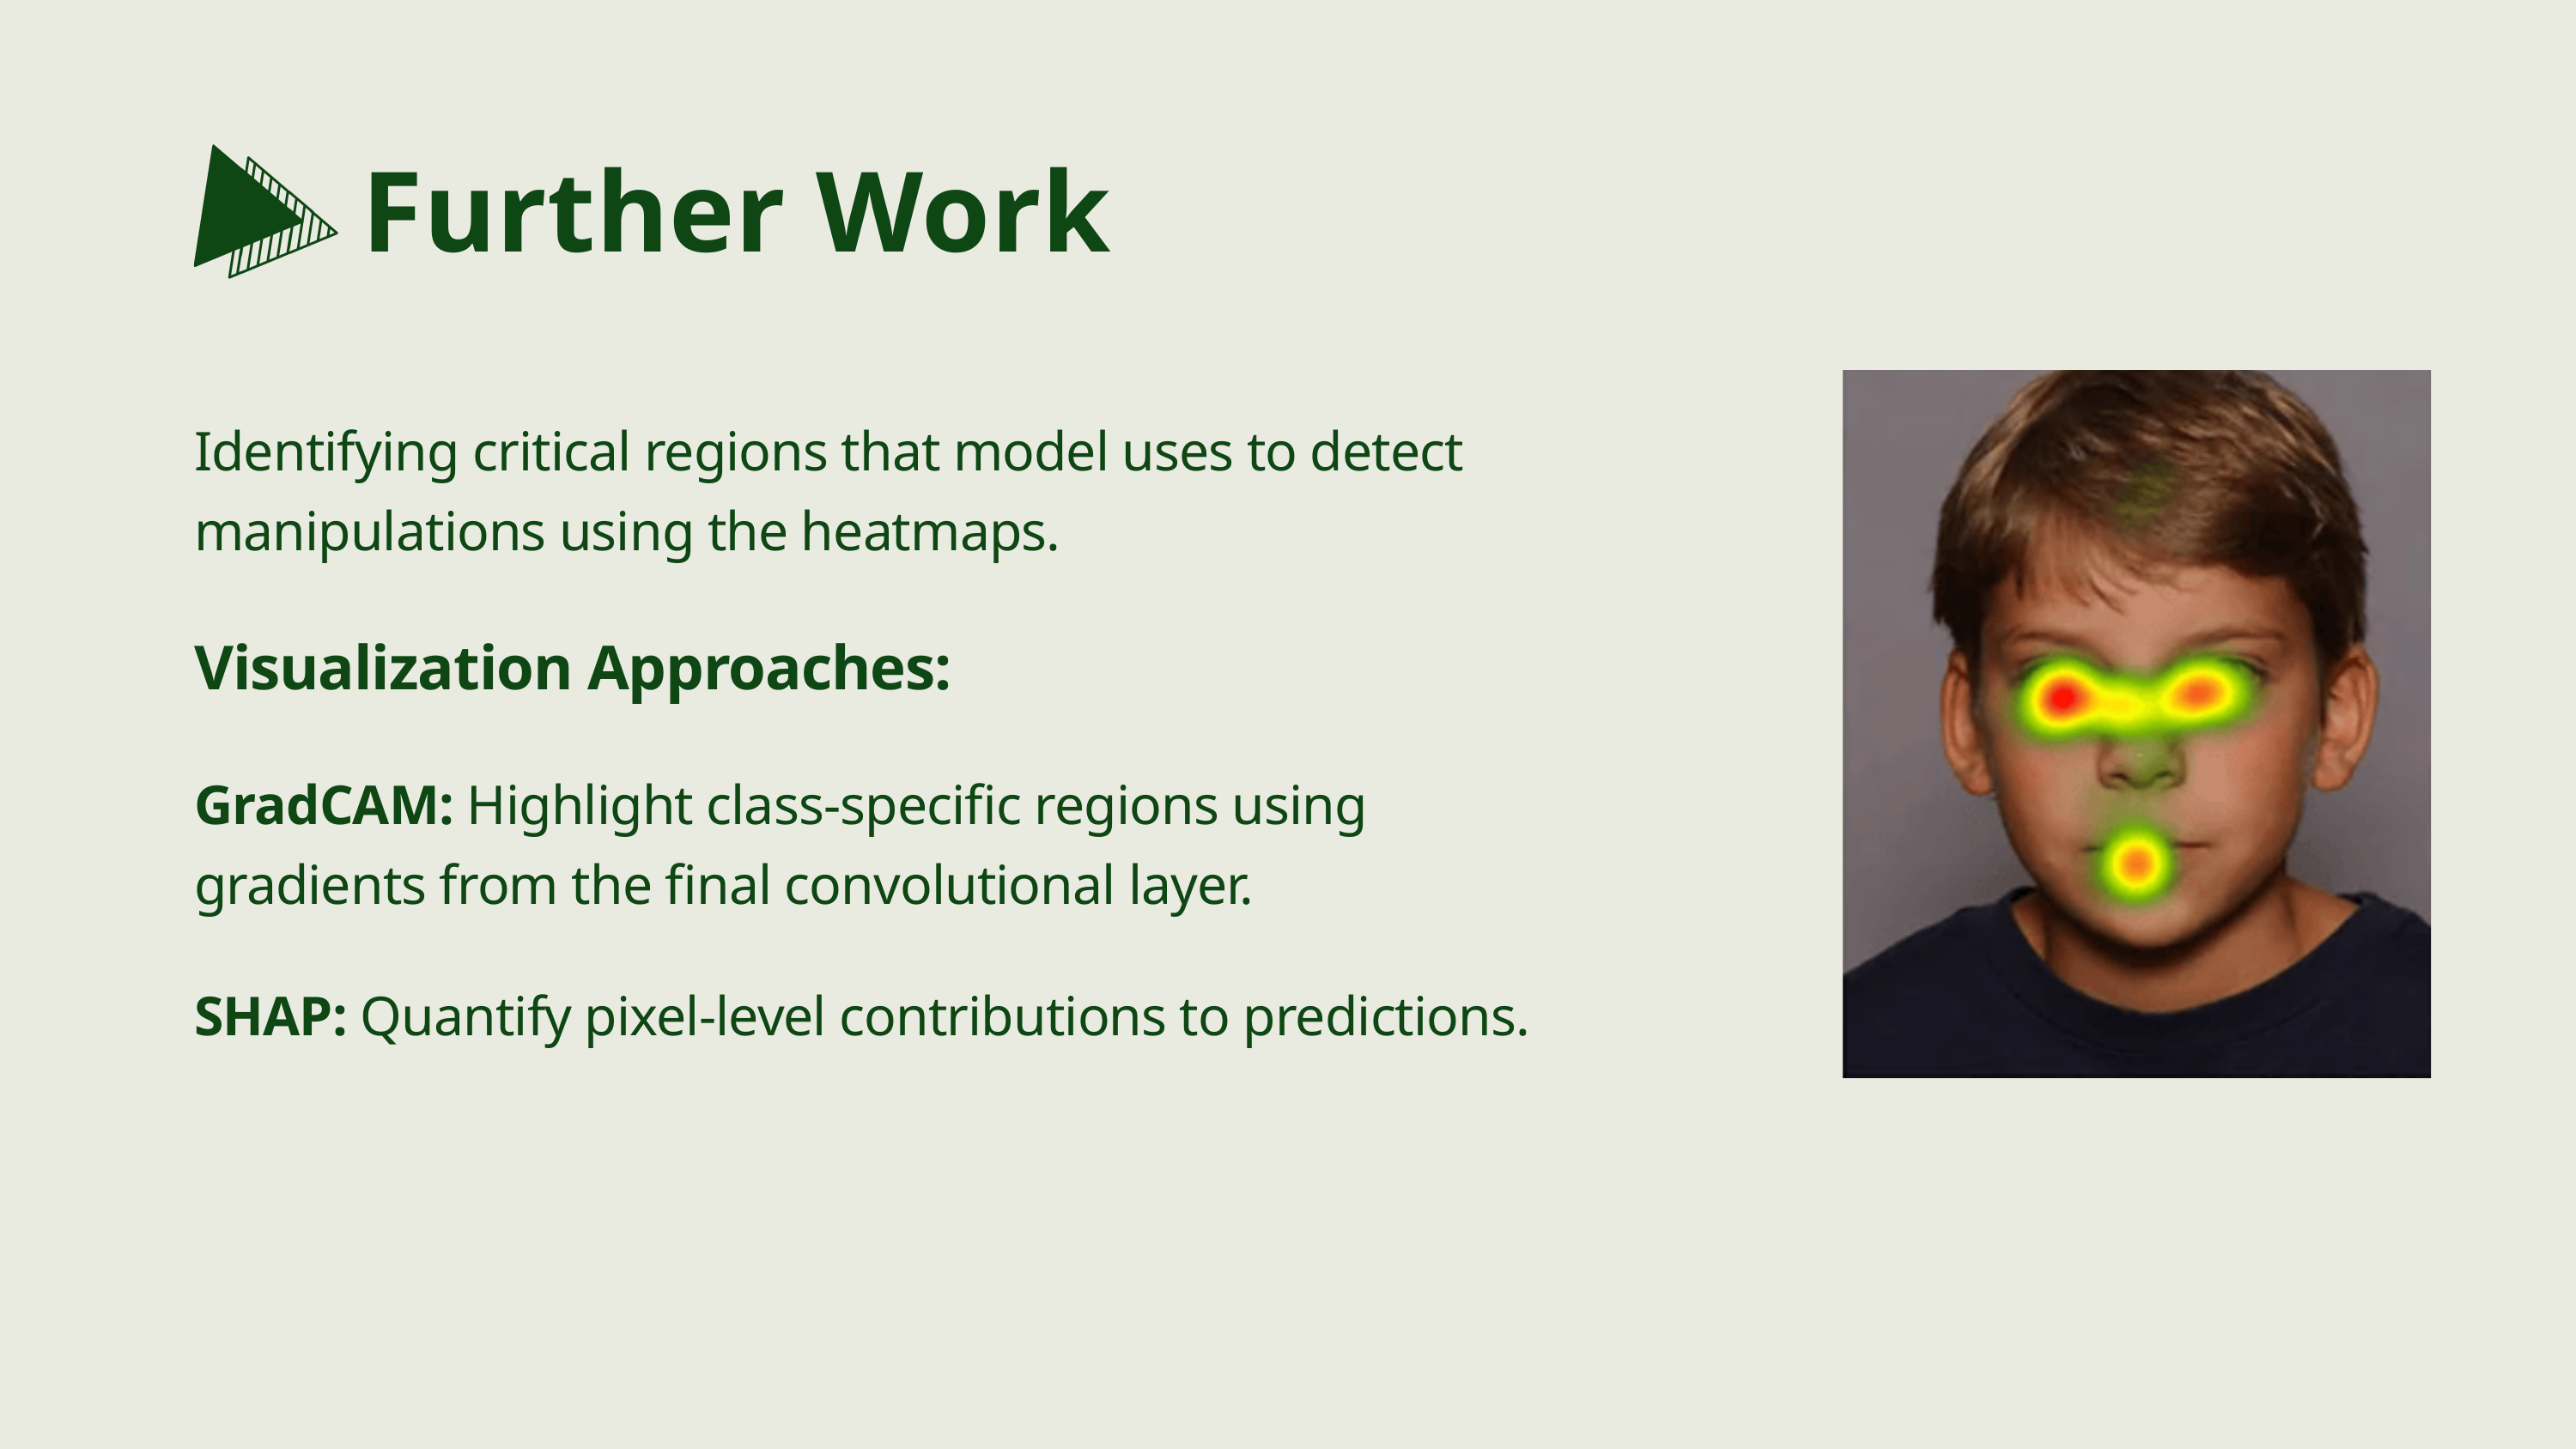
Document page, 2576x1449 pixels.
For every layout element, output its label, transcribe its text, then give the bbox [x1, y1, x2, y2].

text_box Visualization Approaches: [193, 616, 1347, 702]
text_box Identifying critical regions that model uses to detect manipulations using the heatmaps. [193, 401, 1536, 561]
text_box GradCAM: Highlight class-specific regions using gradients from the final convolutional layer. [193, 755, 1536, 915]
text_box Further Work [361, 152, 2432, 275]
text_box [193, 144, 338, 279]
text_box [1842, 370, 2432, 1078]
text_box SHAP: Quantify pixel-level contributions to predictions. [193, 966, 1536, 1046]
